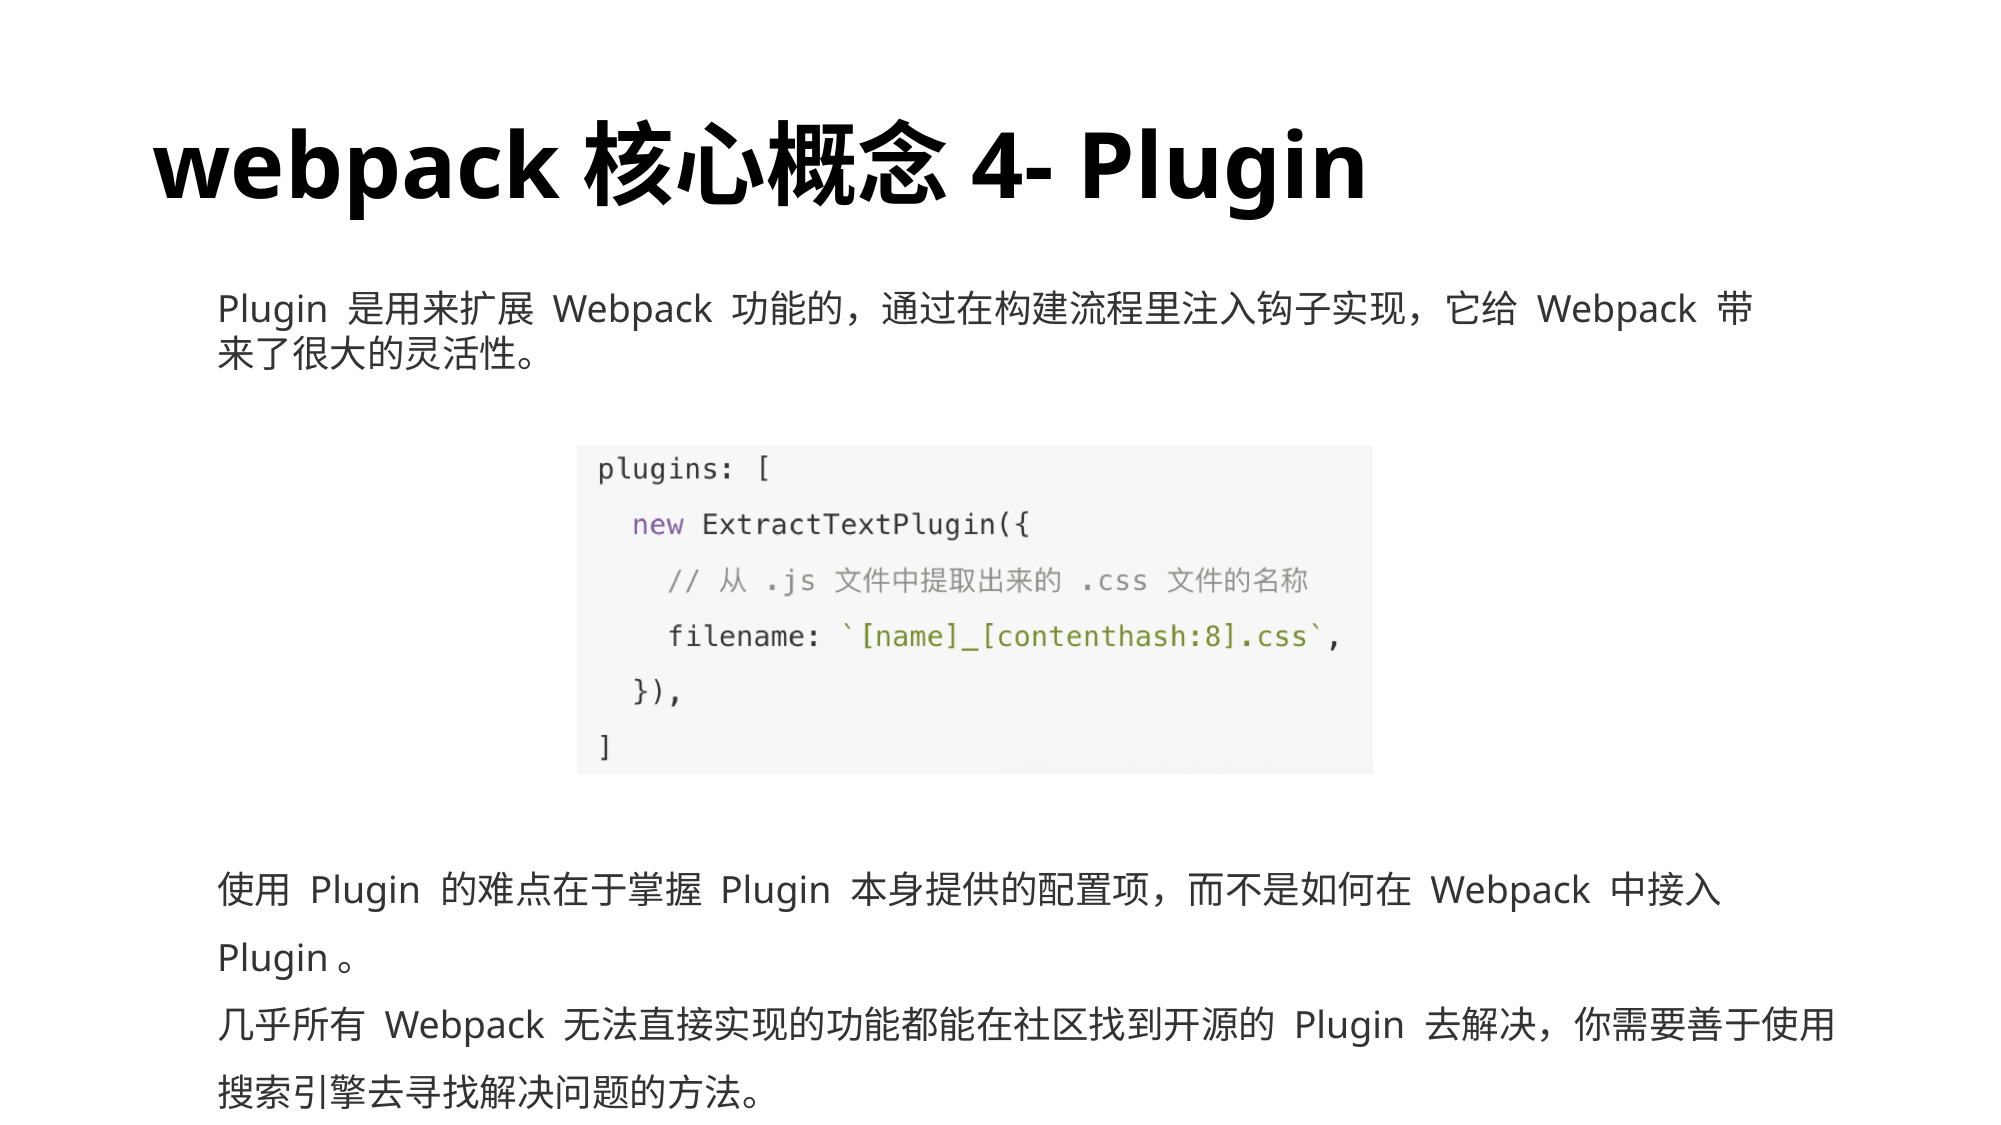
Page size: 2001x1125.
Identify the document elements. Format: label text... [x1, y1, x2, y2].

picture [577, 445, 1373, 775]
text_box Plugin 是用来扩展 Webpack 功能的，通过在构建流程里注入钩子实现，它给 Webpack 带来了很大的灵活性。 [202, 277, 1798, 382]
title webpack核心概念4- Plugin [137, 59, 1863, 278]
text_box 使用 Plugin 的难点在于掌握 Plugin 本身提供的配置项，而不是如何在 Webpack 中接入 Plugin。 几乎所有 Webpack 无法直接实现的功能都能在社区找到开源的 Plugin 去解决，你需要善于使用搜索引擎去寻找解决问题的方法。 [202, 836, 1868, 1122]
